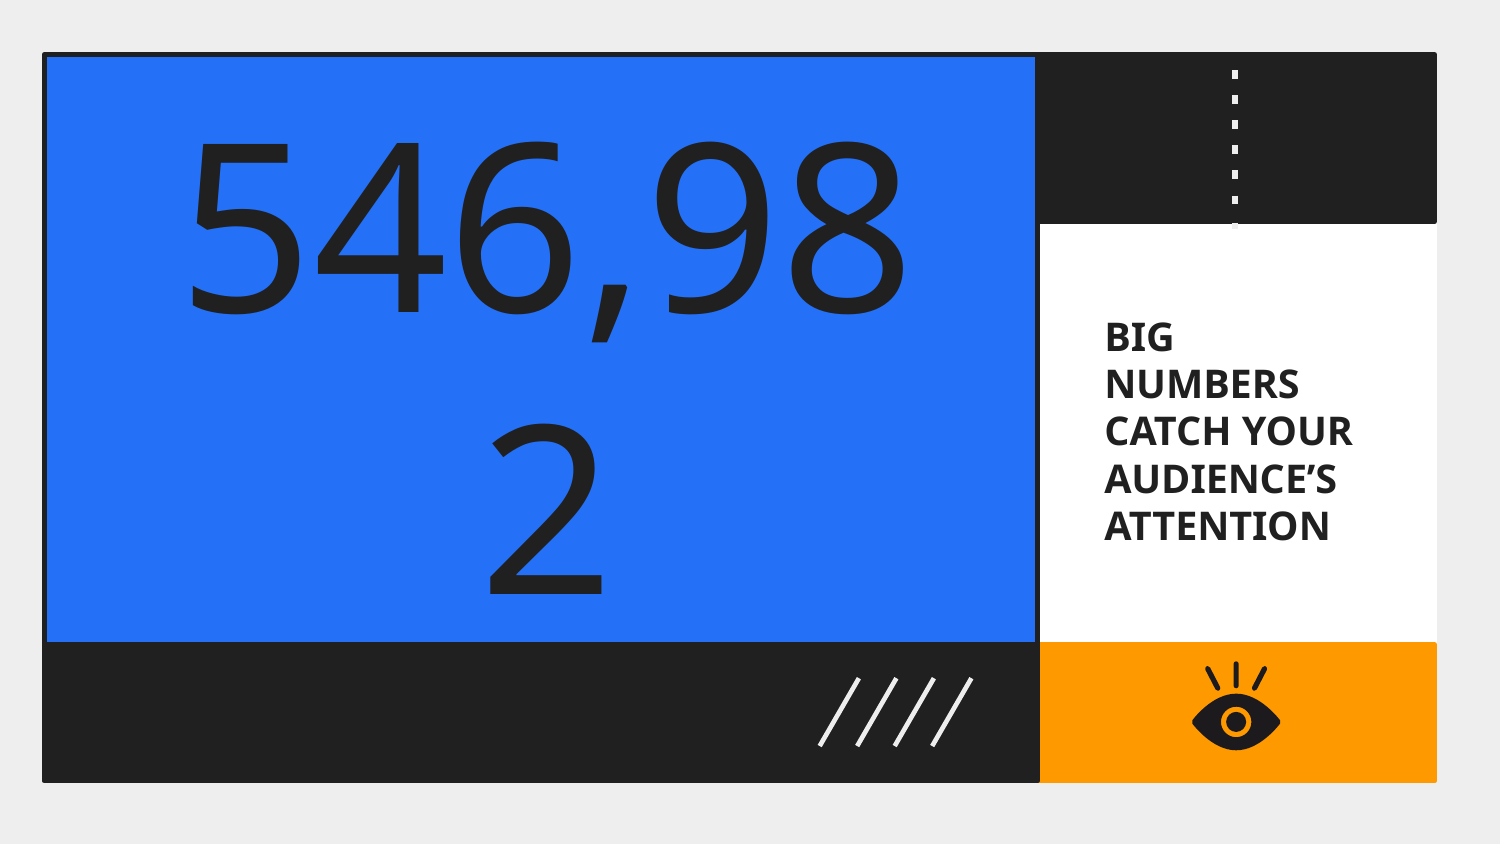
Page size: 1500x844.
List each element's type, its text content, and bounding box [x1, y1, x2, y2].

subtitle BIG NUMBERS CATCH YOUR AUDIENCE’S ATTENTION [1089, 221, 1384, 639]
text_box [1191, 661, 1282, 751]
title 546,982 [118, 114, 991, 605]
